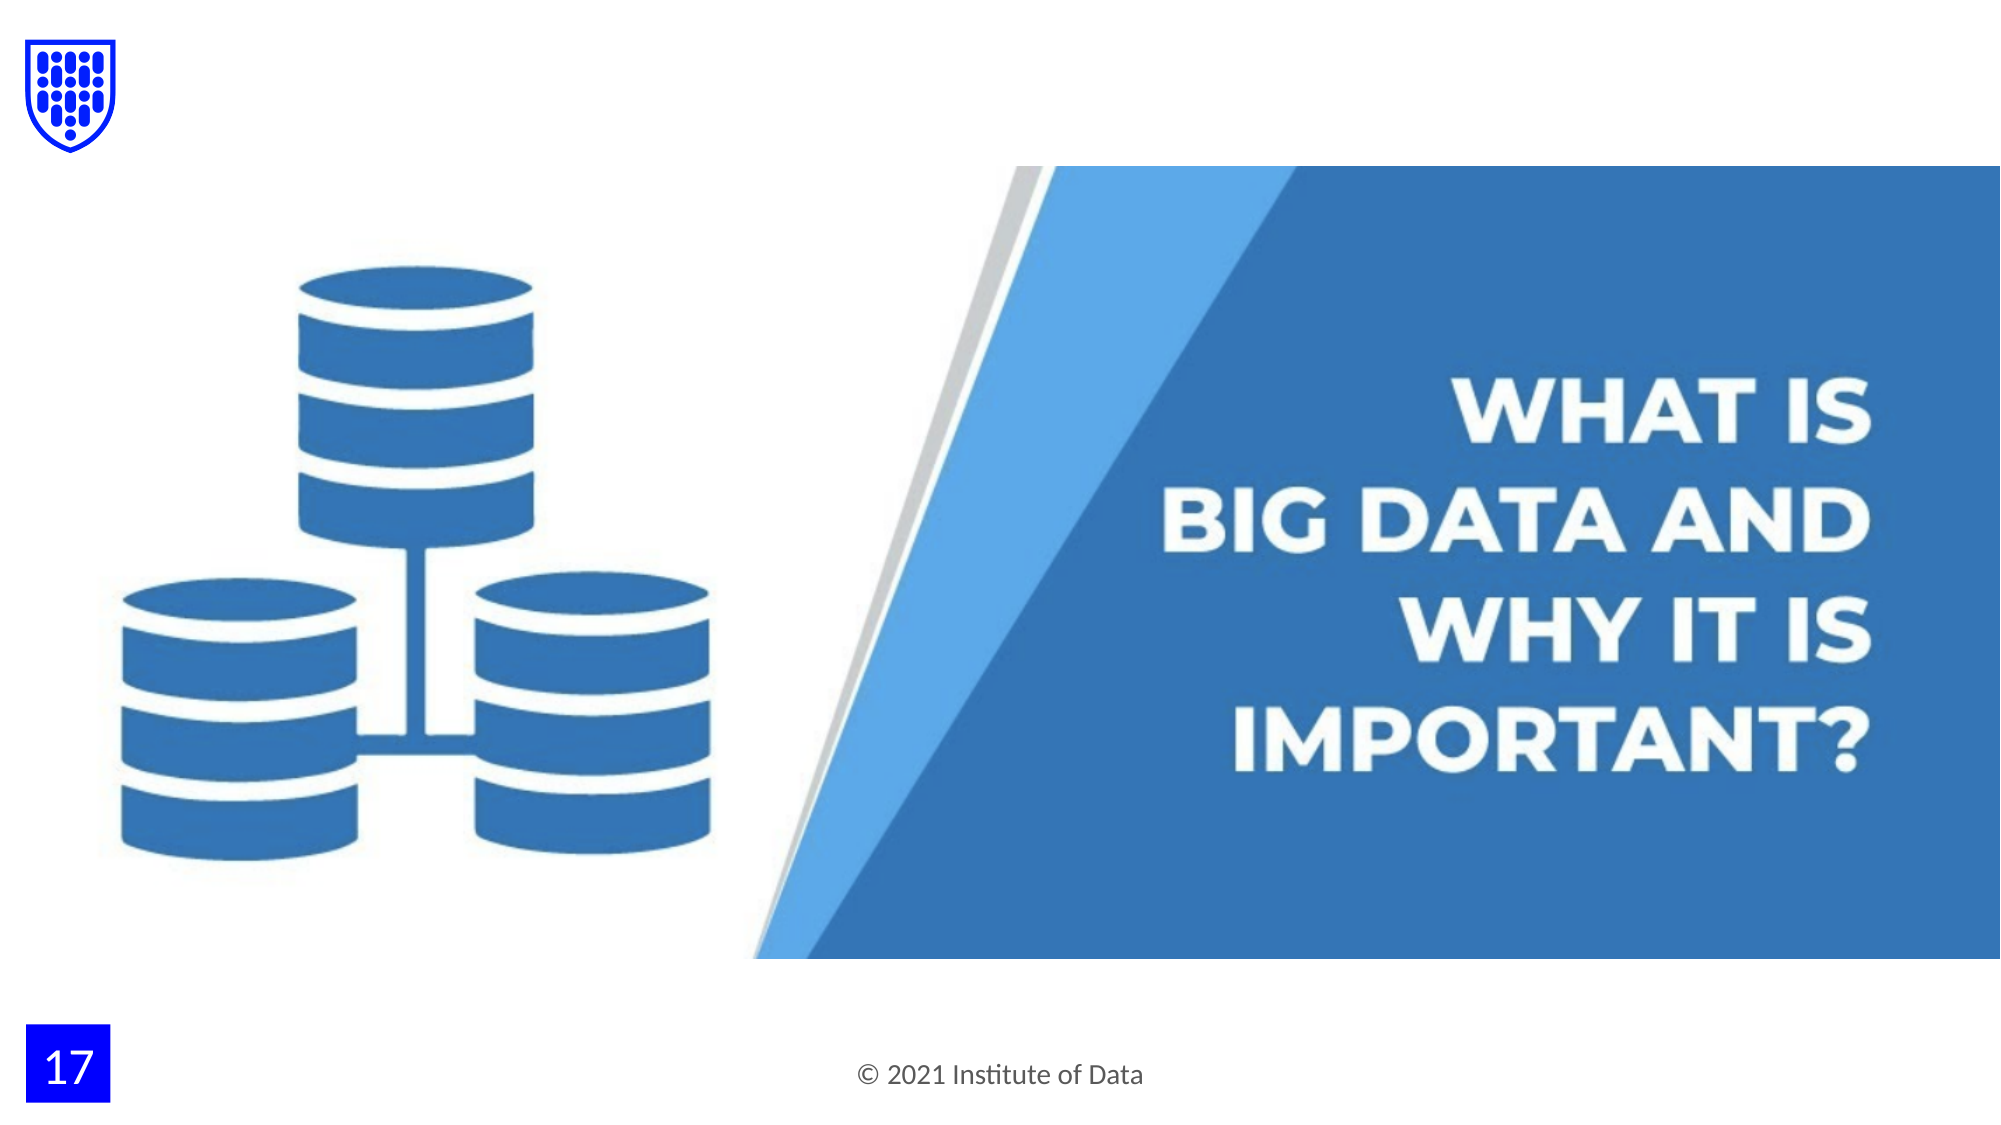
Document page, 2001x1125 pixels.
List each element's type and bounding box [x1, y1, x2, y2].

picture [0, 25, 2000, 960]
